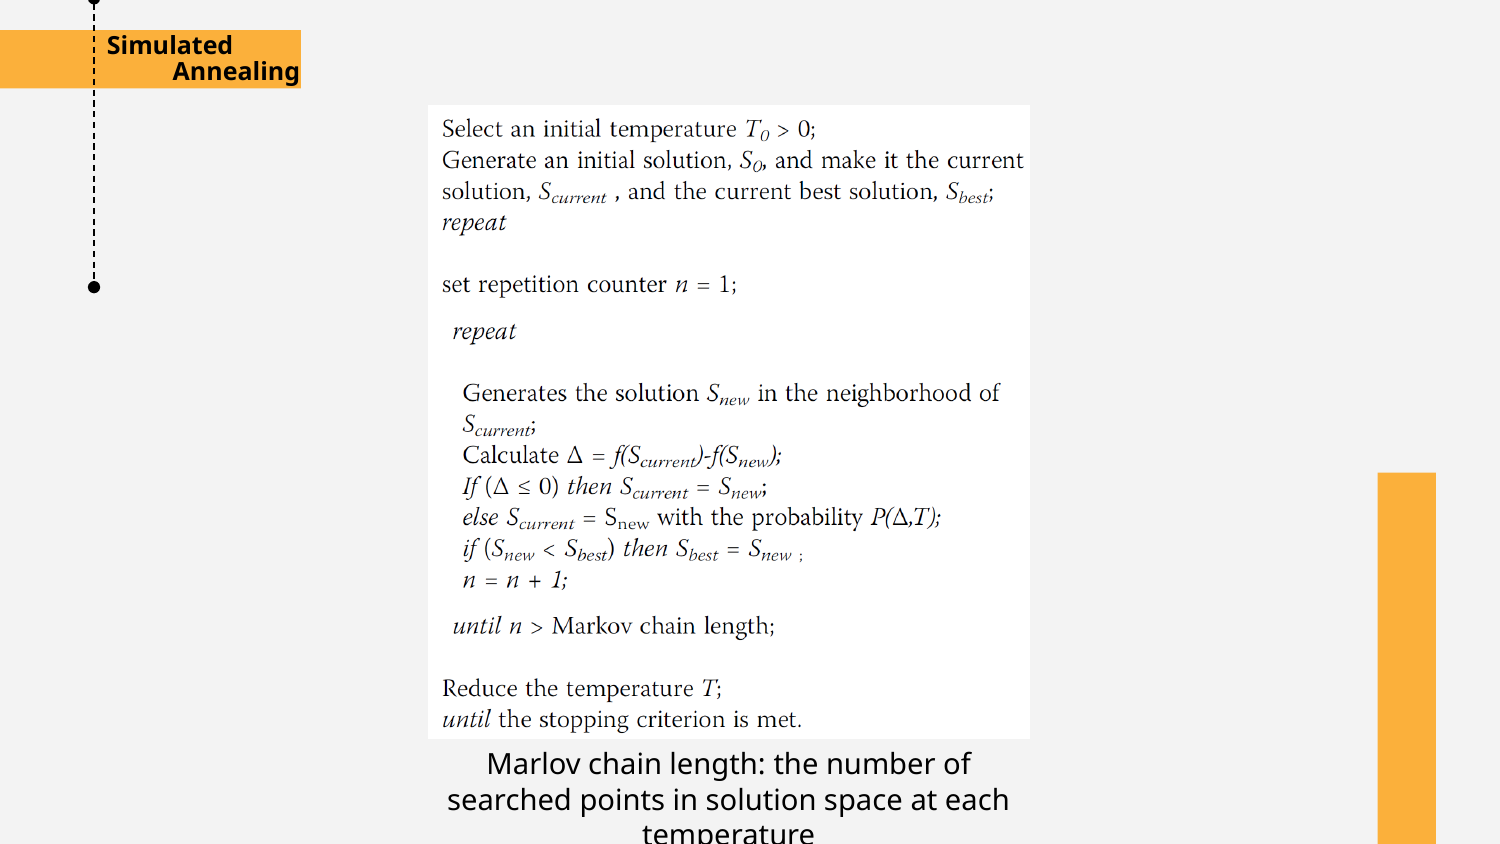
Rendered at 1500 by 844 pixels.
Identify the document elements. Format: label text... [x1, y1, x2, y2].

text_box Annealing [157, 47, 320, 93]
text_box Simulated [92, 22, 354, 68]
text_box Marlov chain length: the number of searched points in solution space at each temperature [374, 738, 1083, 844]
picture [428, 104, 1030, 739]
